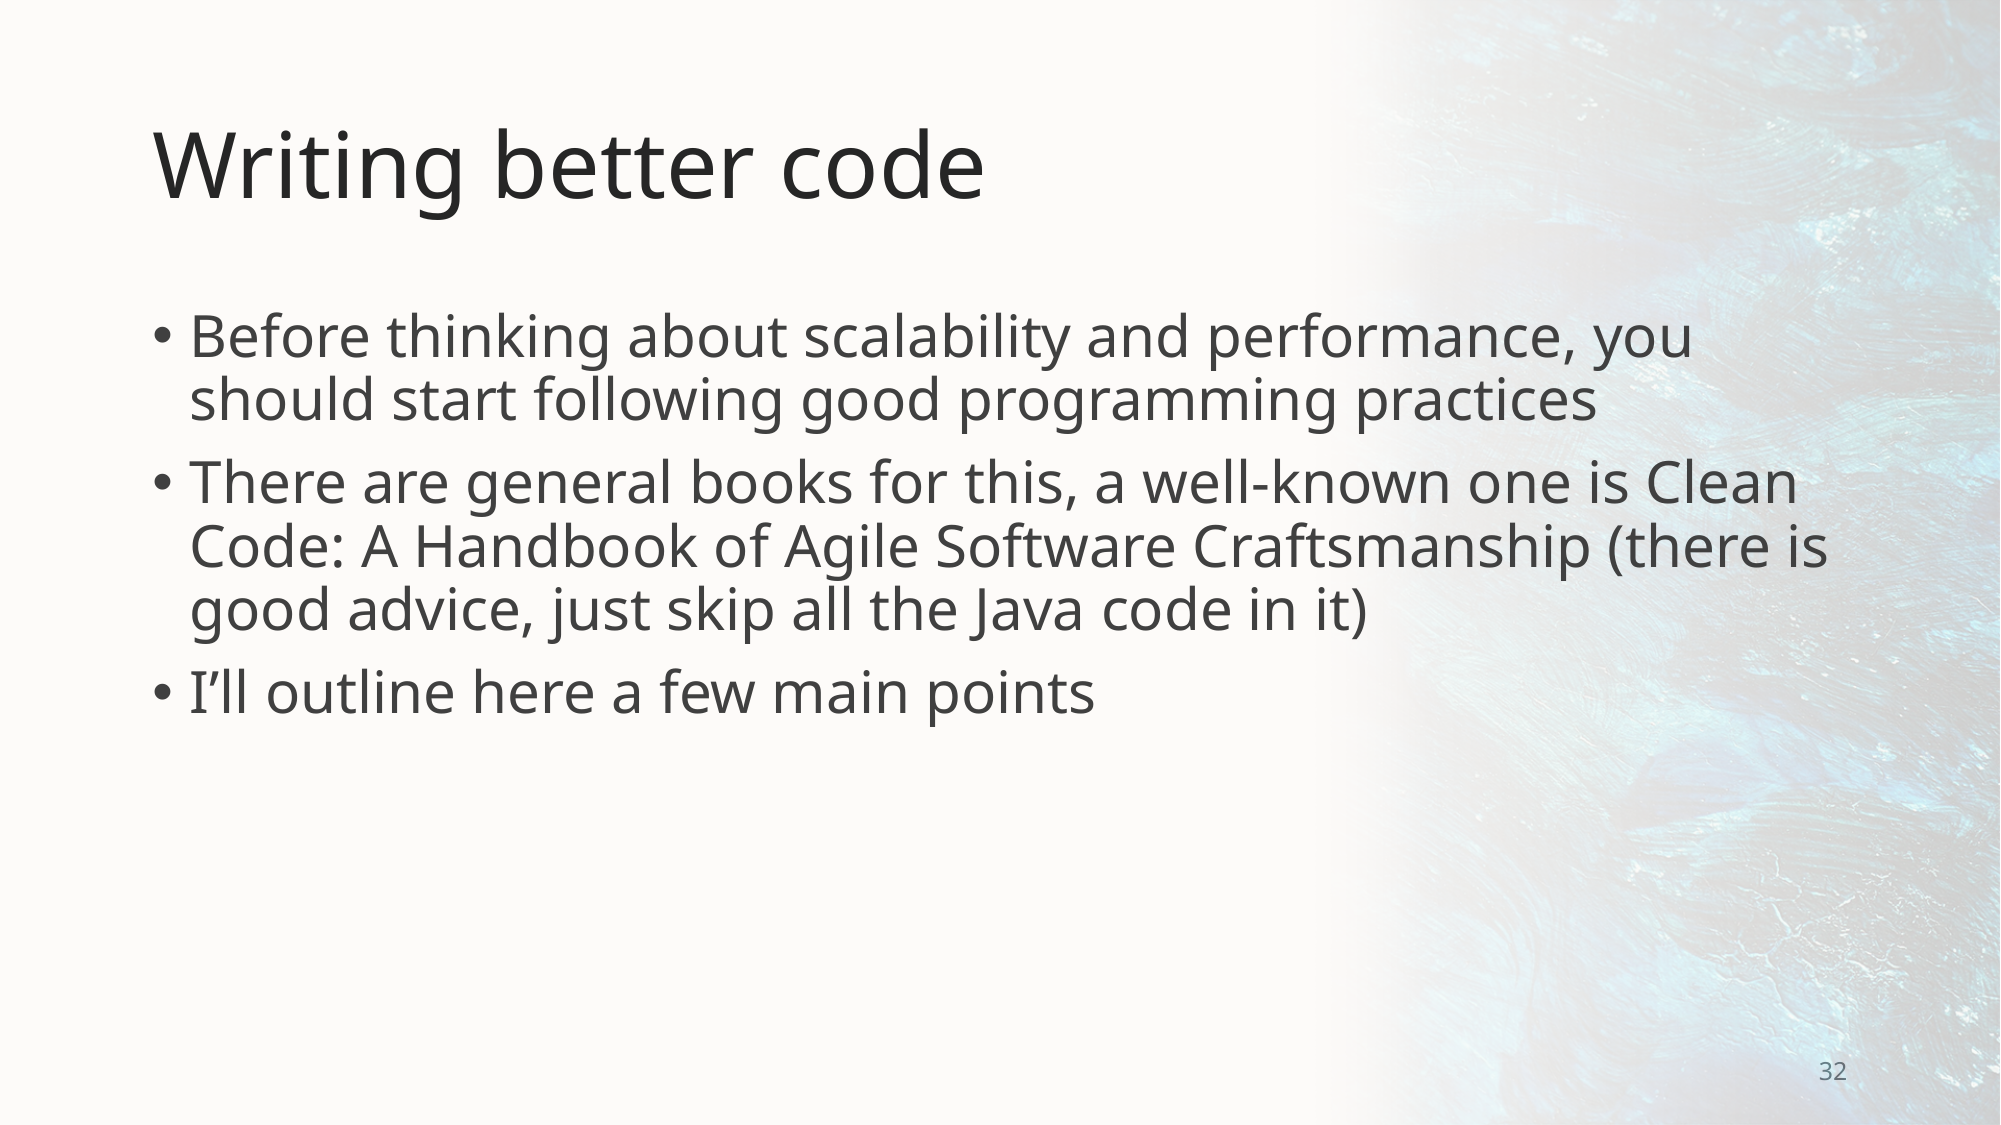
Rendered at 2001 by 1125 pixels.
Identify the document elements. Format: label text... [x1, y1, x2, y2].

list Before thinking about scalability and performance, you should start following good programming practices There are general books for this, a well-known one is Clean Code: A Handbook of Agile Software Craftsmanship (there is good advice, just skip all the Java code in it) I’ll outline here a few main points [137, 299, 1286, 1014]
title Writing better code [137, 59, 1286, 278]
picture [1286, 0, 2000, 1125]
